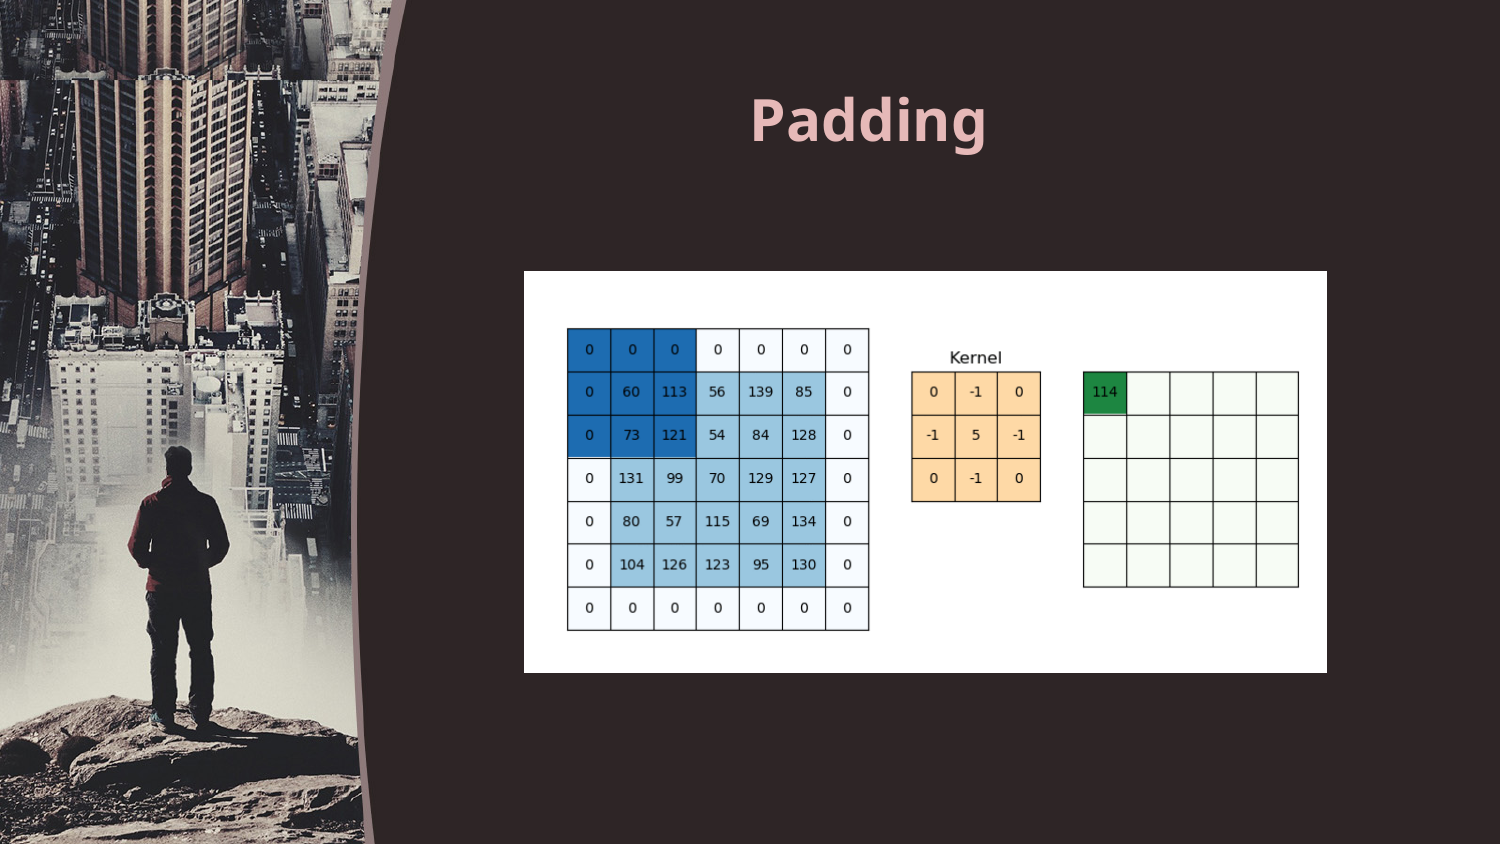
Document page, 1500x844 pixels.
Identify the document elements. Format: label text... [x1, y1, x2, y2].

title Padding [399, 71, 1427, 166]
picture [0, 0, 1500, 844]
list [524, 271, 1327, 673]
